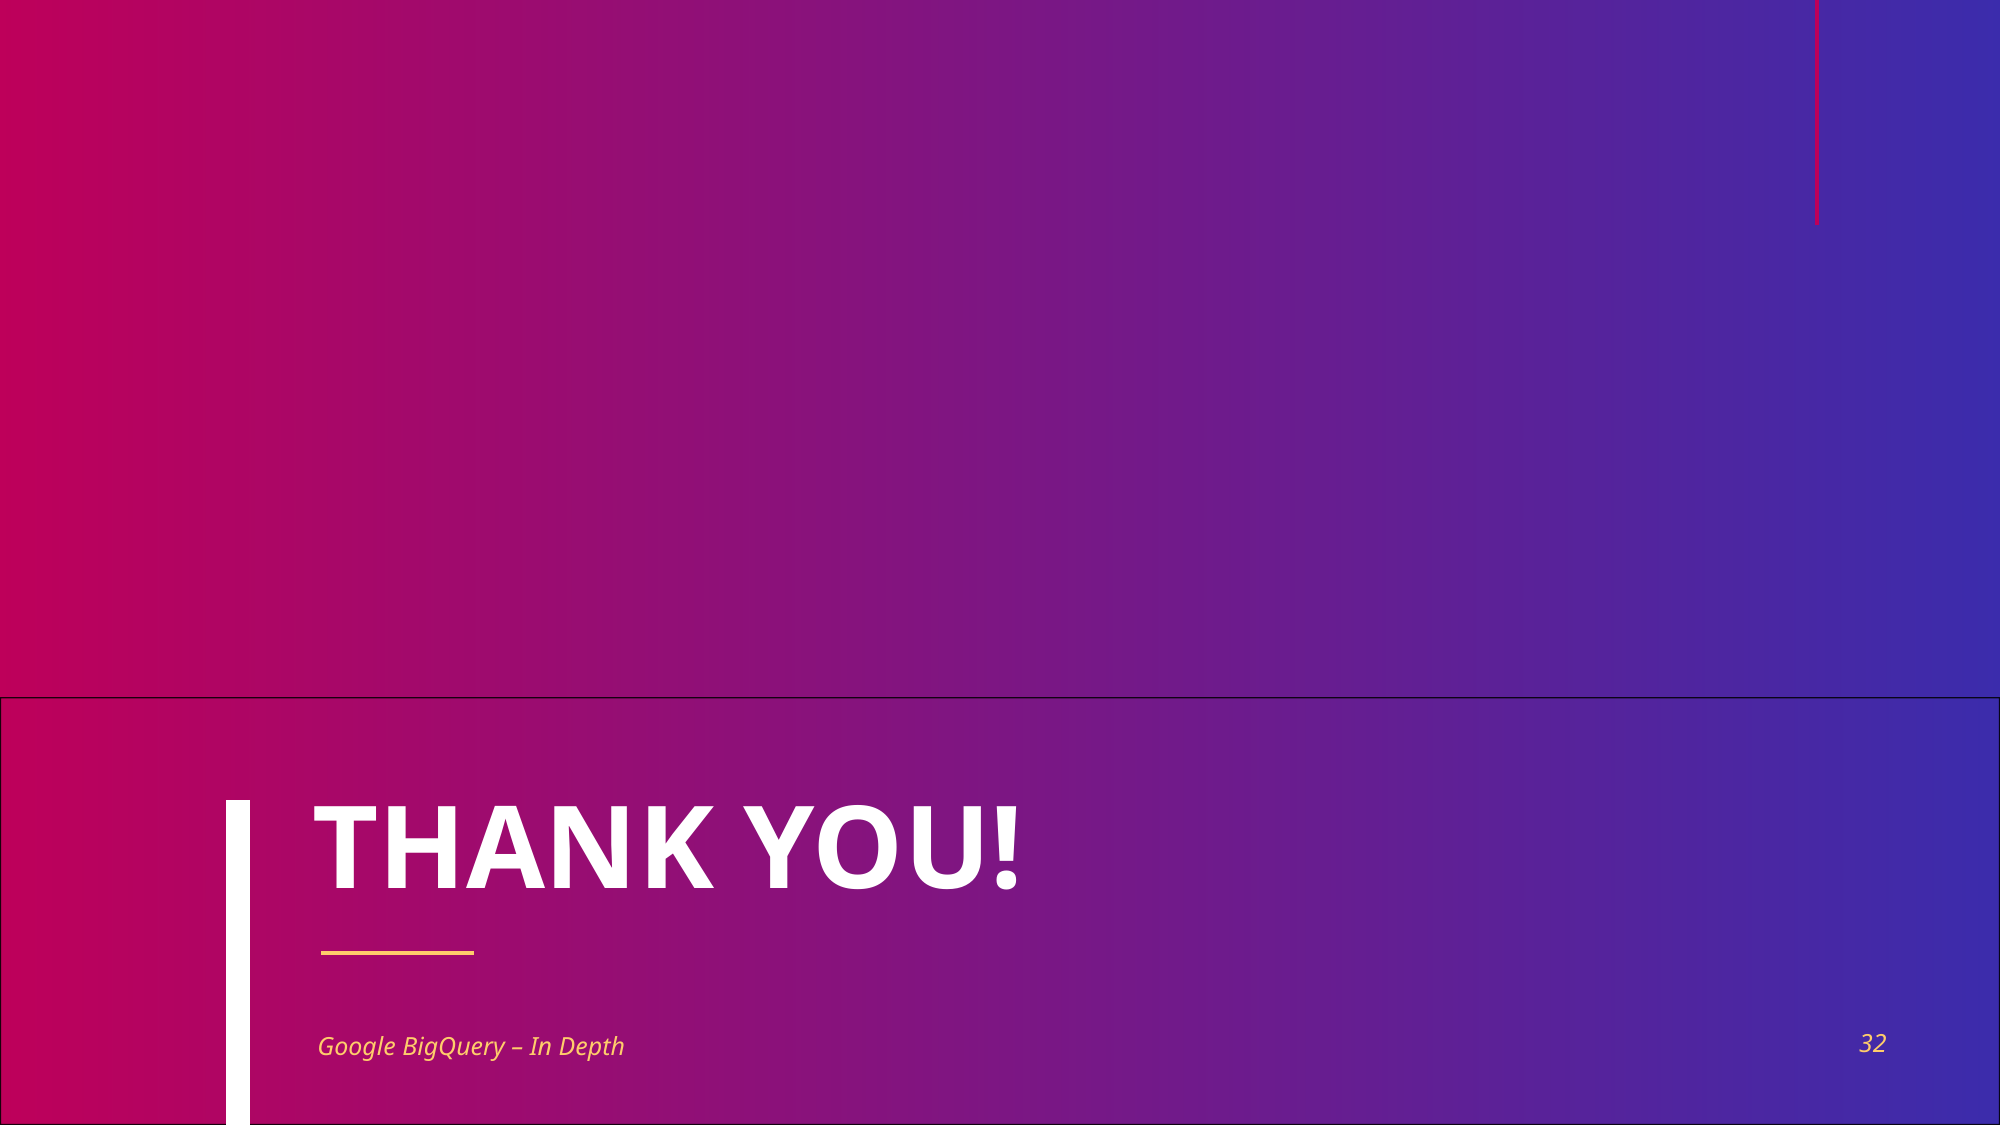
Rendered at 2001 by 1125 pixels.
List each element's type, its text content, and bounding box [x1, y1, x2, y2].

title THANK YOU! [297, 771, 1743, 922]
footer Google BigQuery – In Depth [302, 1015, 837, 1075]
slide_number 32 [1451, 1015, 1902, 1075]
